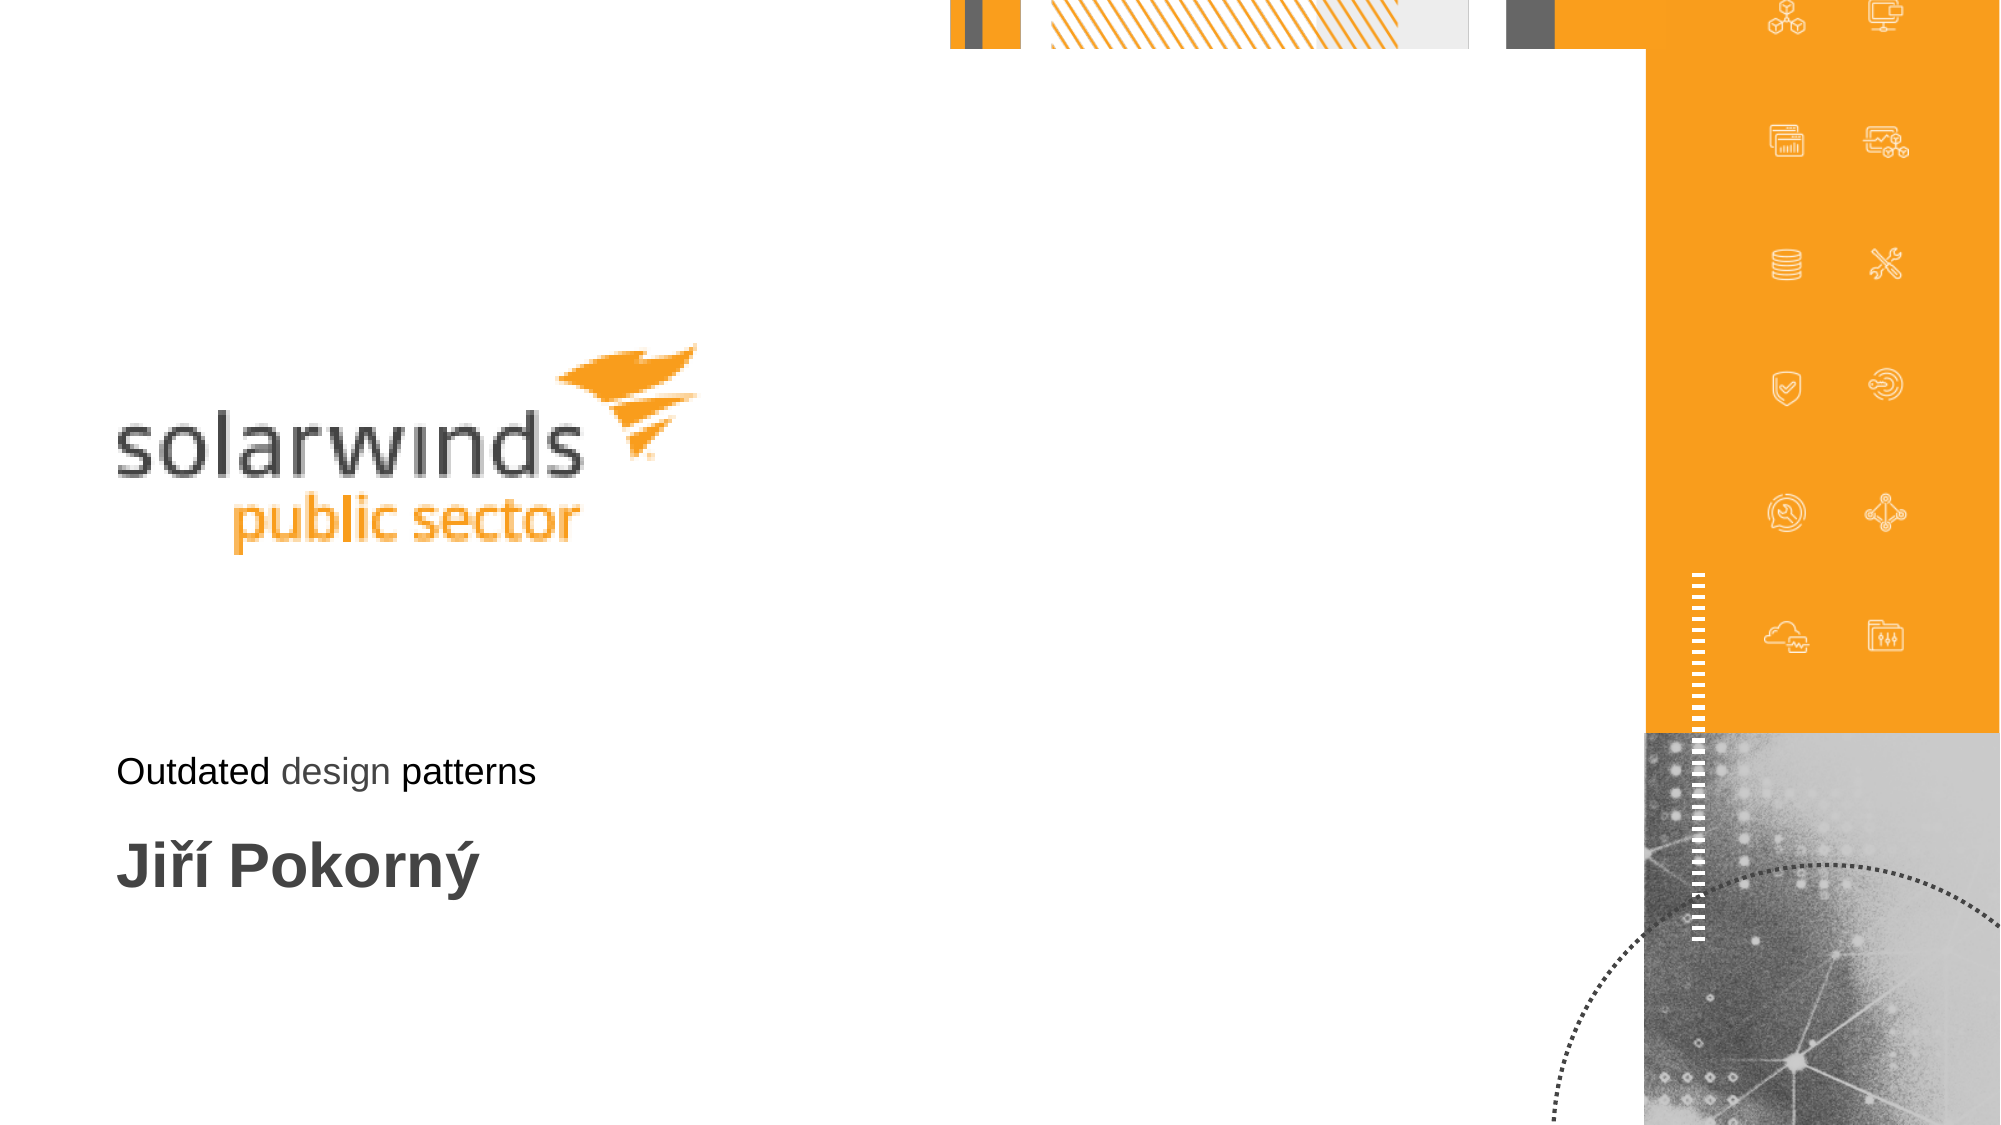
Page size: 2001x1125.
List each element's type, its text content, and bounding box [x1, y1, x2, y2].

title Outdated design patterns [101, 739, 1652, 1079]
picture [1764, 0, 1909, 653]
picture [1644, 733, 2000, 1125]
